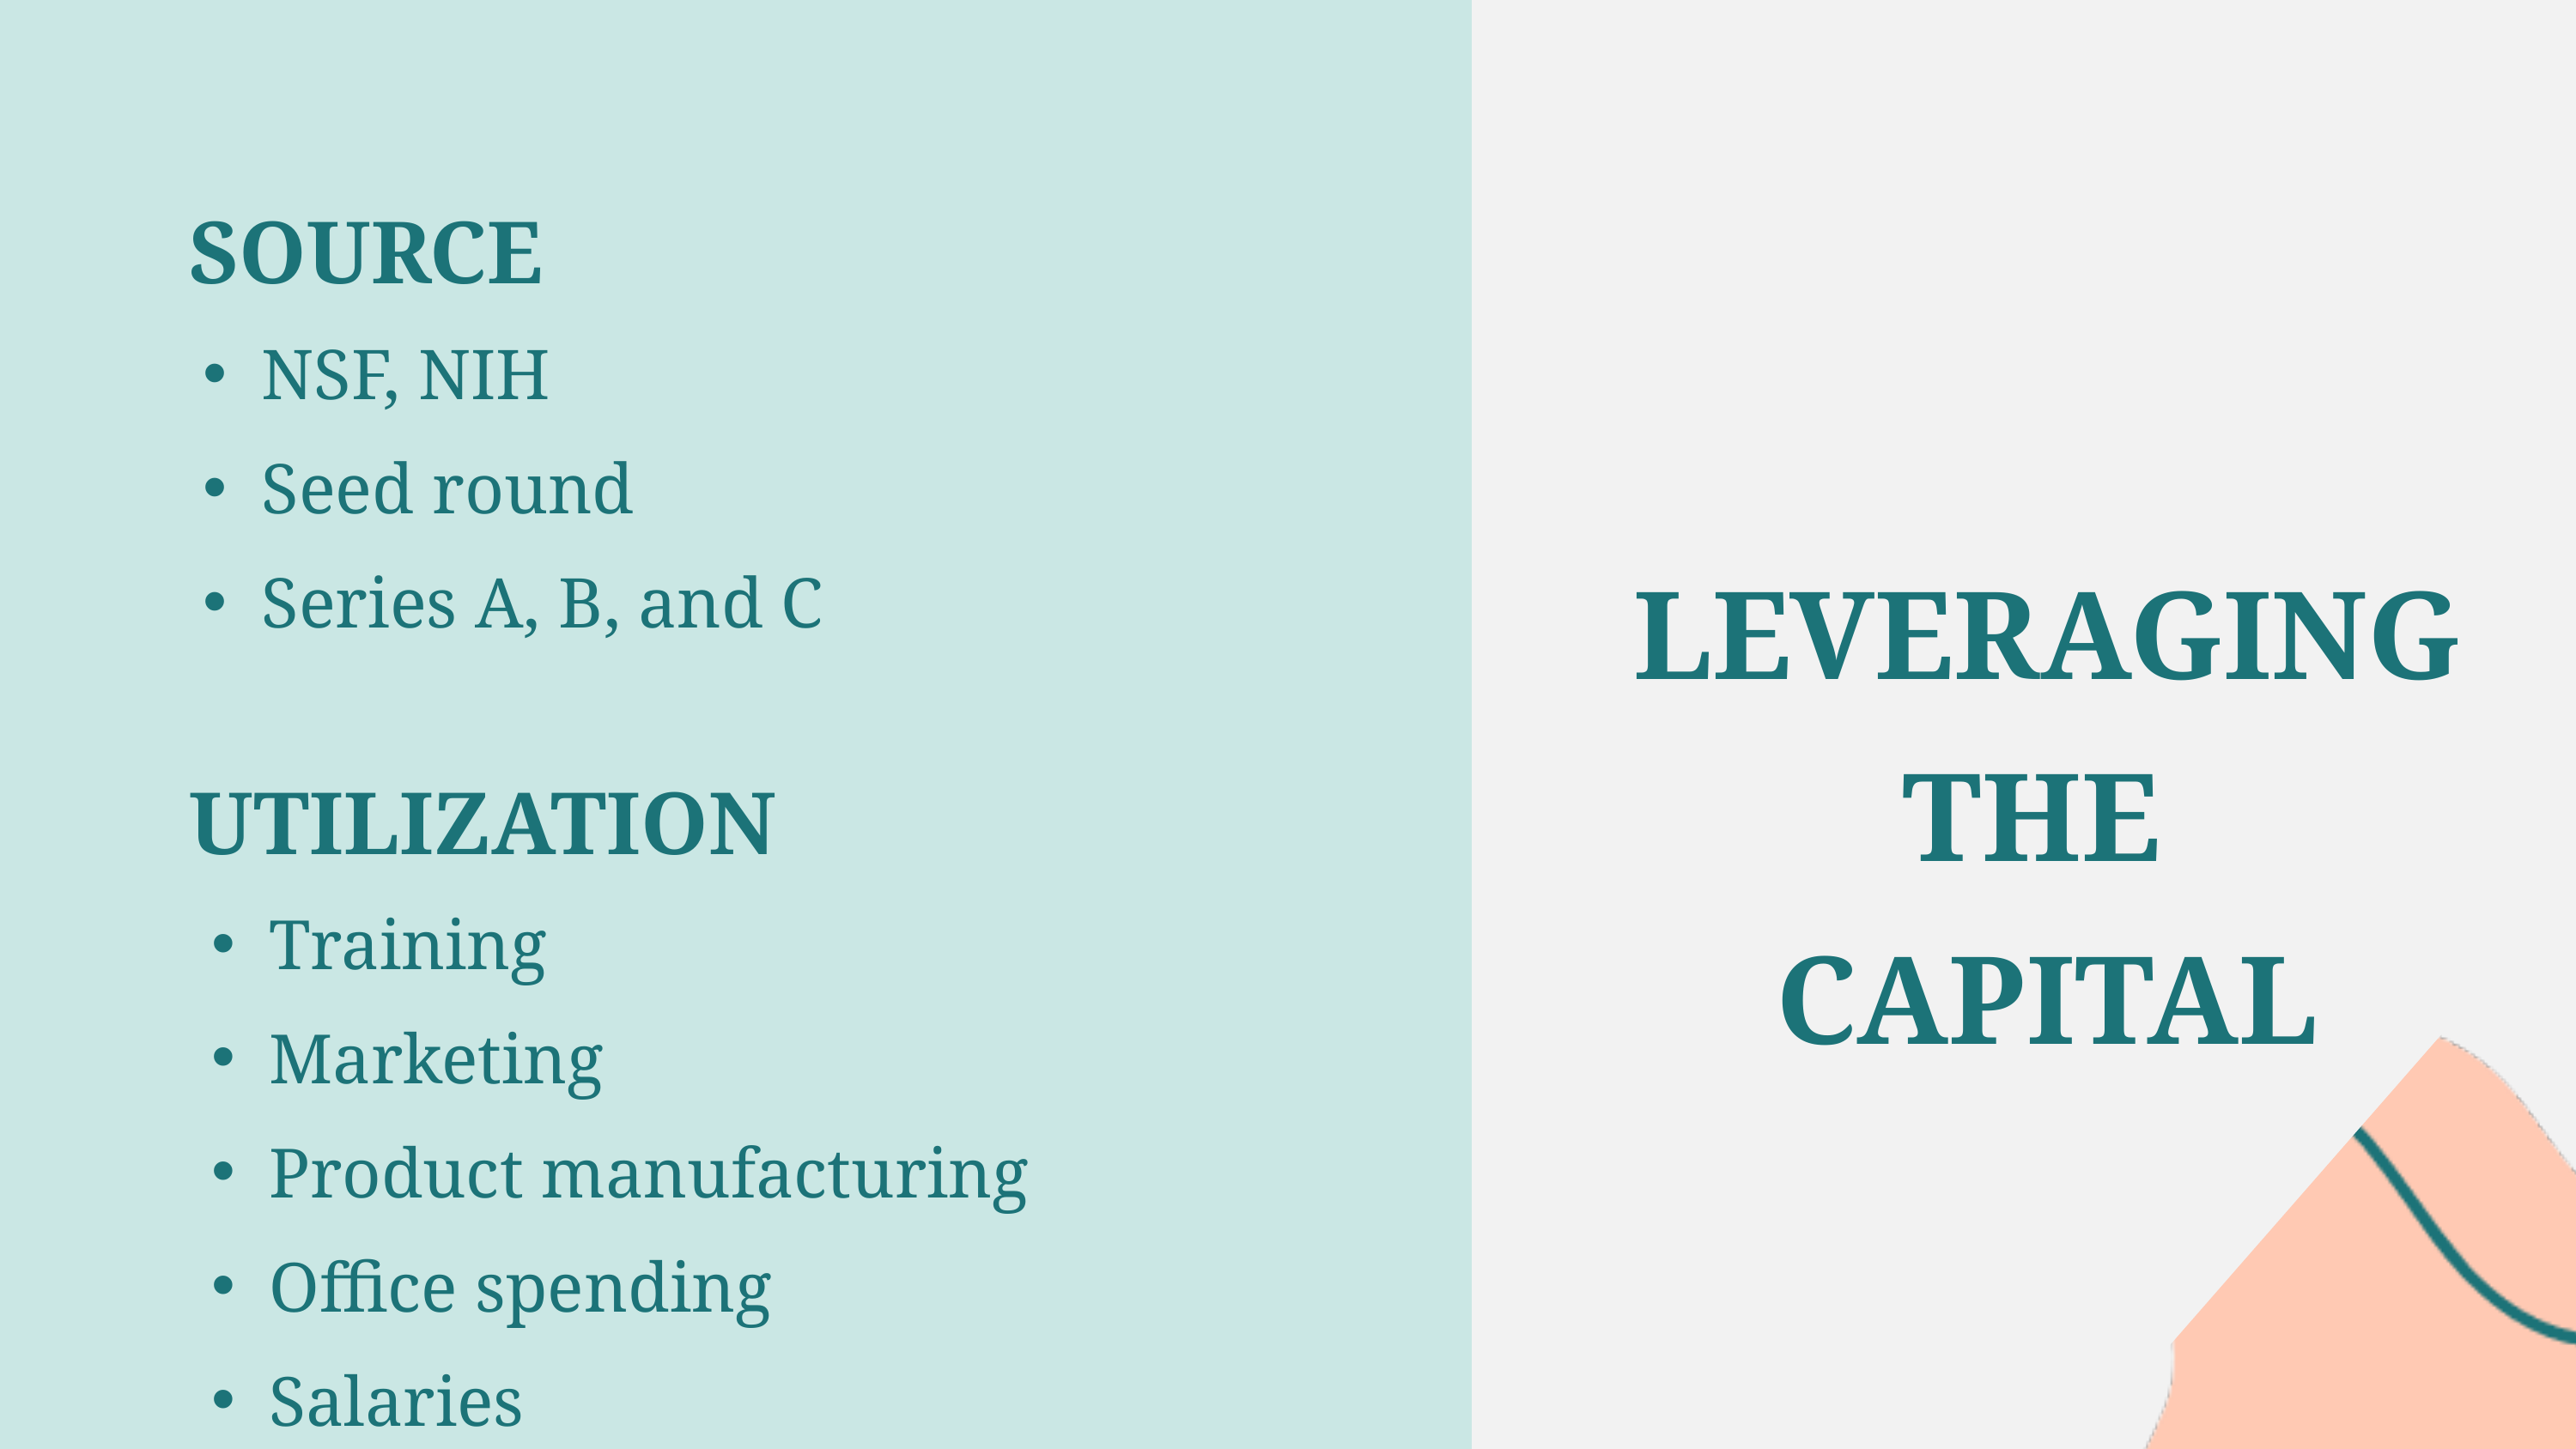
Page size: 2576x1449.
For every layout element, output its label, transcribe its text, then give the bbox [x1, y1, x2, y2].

text_box NSF, NIH Seed round Series A, B, and C [144, 299, 1138, 756]
text_box UTILIZATION [189, 756, 943, 869]
text_box SOURCE [189, 172, 754, 299]
text_box [0, 0, 1472, 1449]
text_box [2079, 1002, 2576, 1449]
text_box Training Marketing Product manufacturing Office spending Salaries [153, 869, 1129, 1440]
text_box LEVERAGING THE CAPITAL [1617, 521, 2478, 1069]
